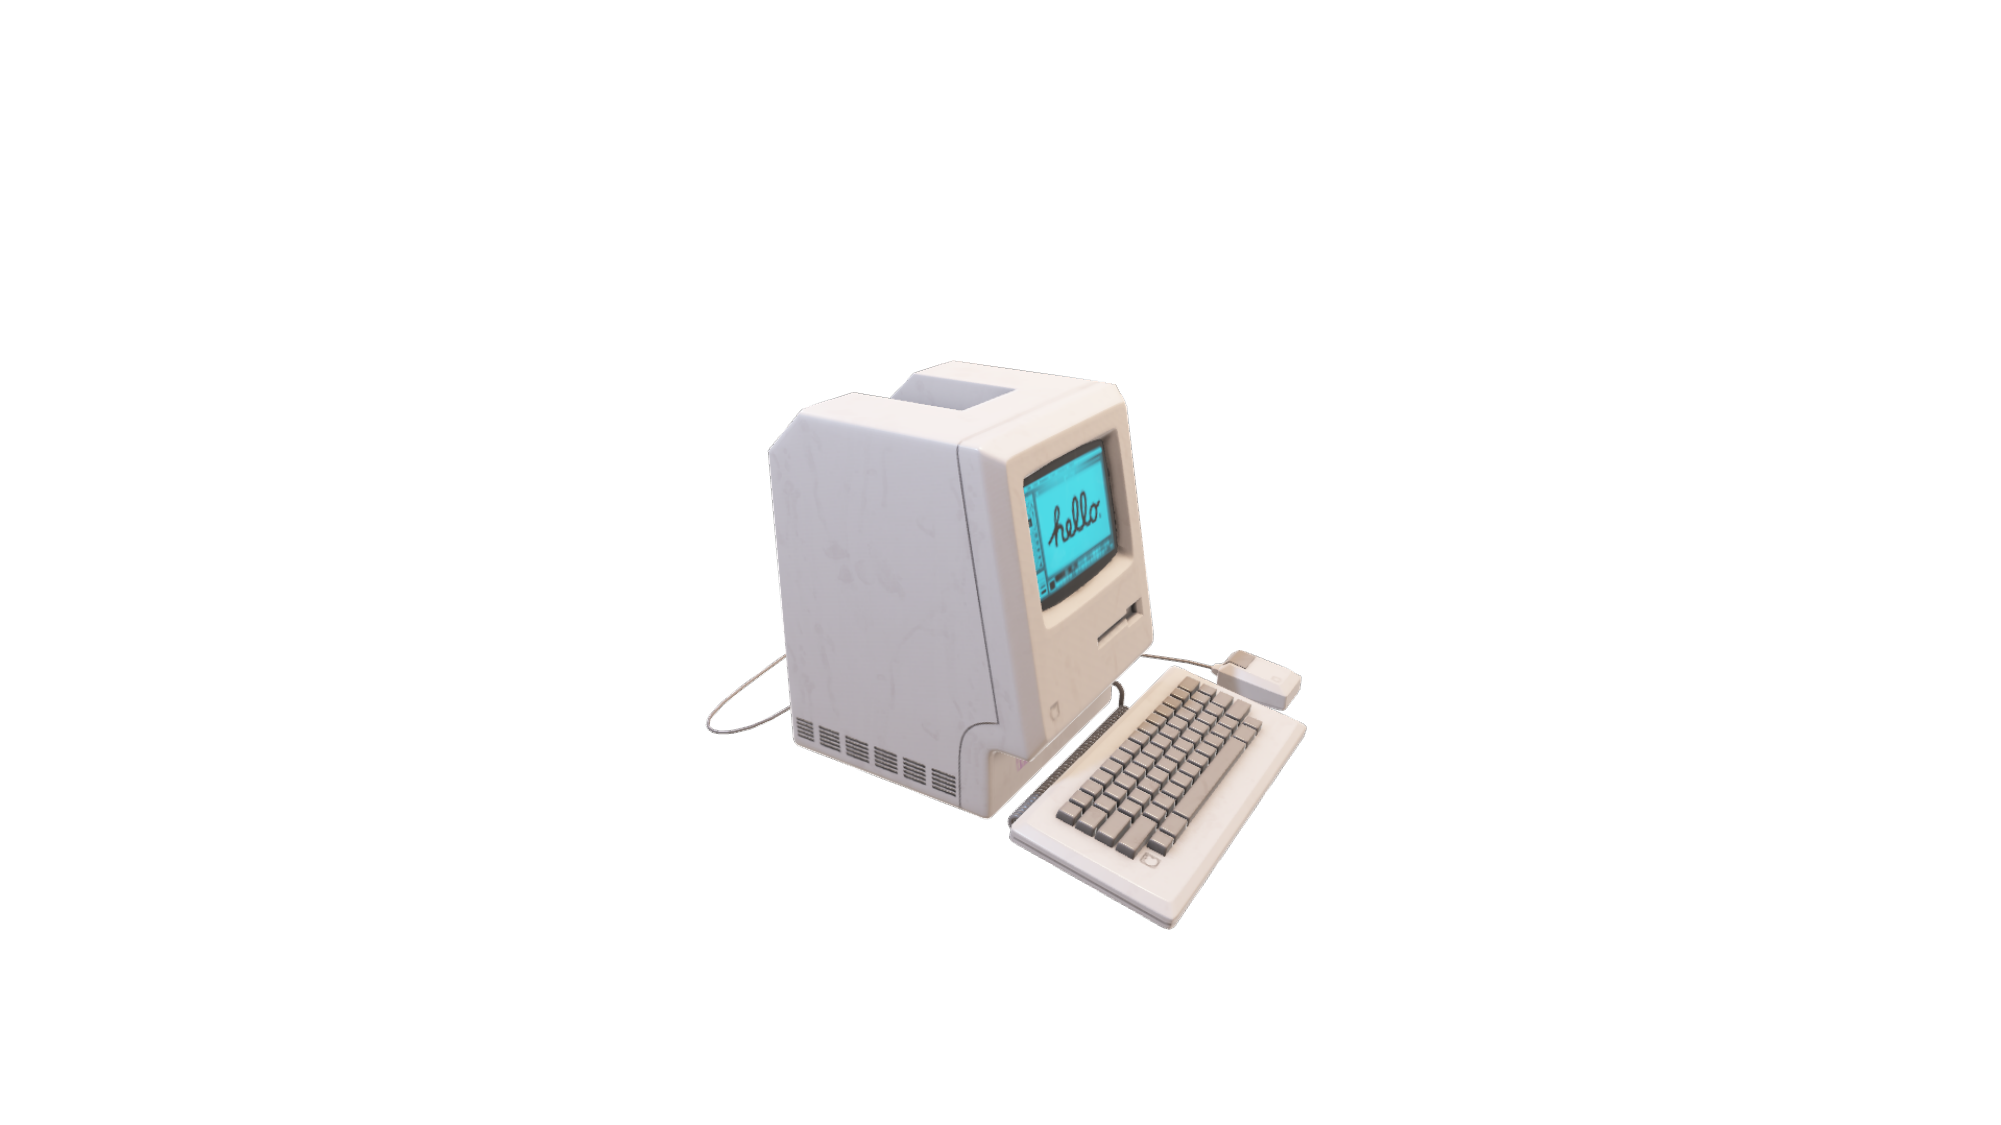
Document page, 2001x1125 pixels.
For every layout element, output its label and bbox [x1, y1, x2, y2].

picture [686, 189, 1314, 936]
